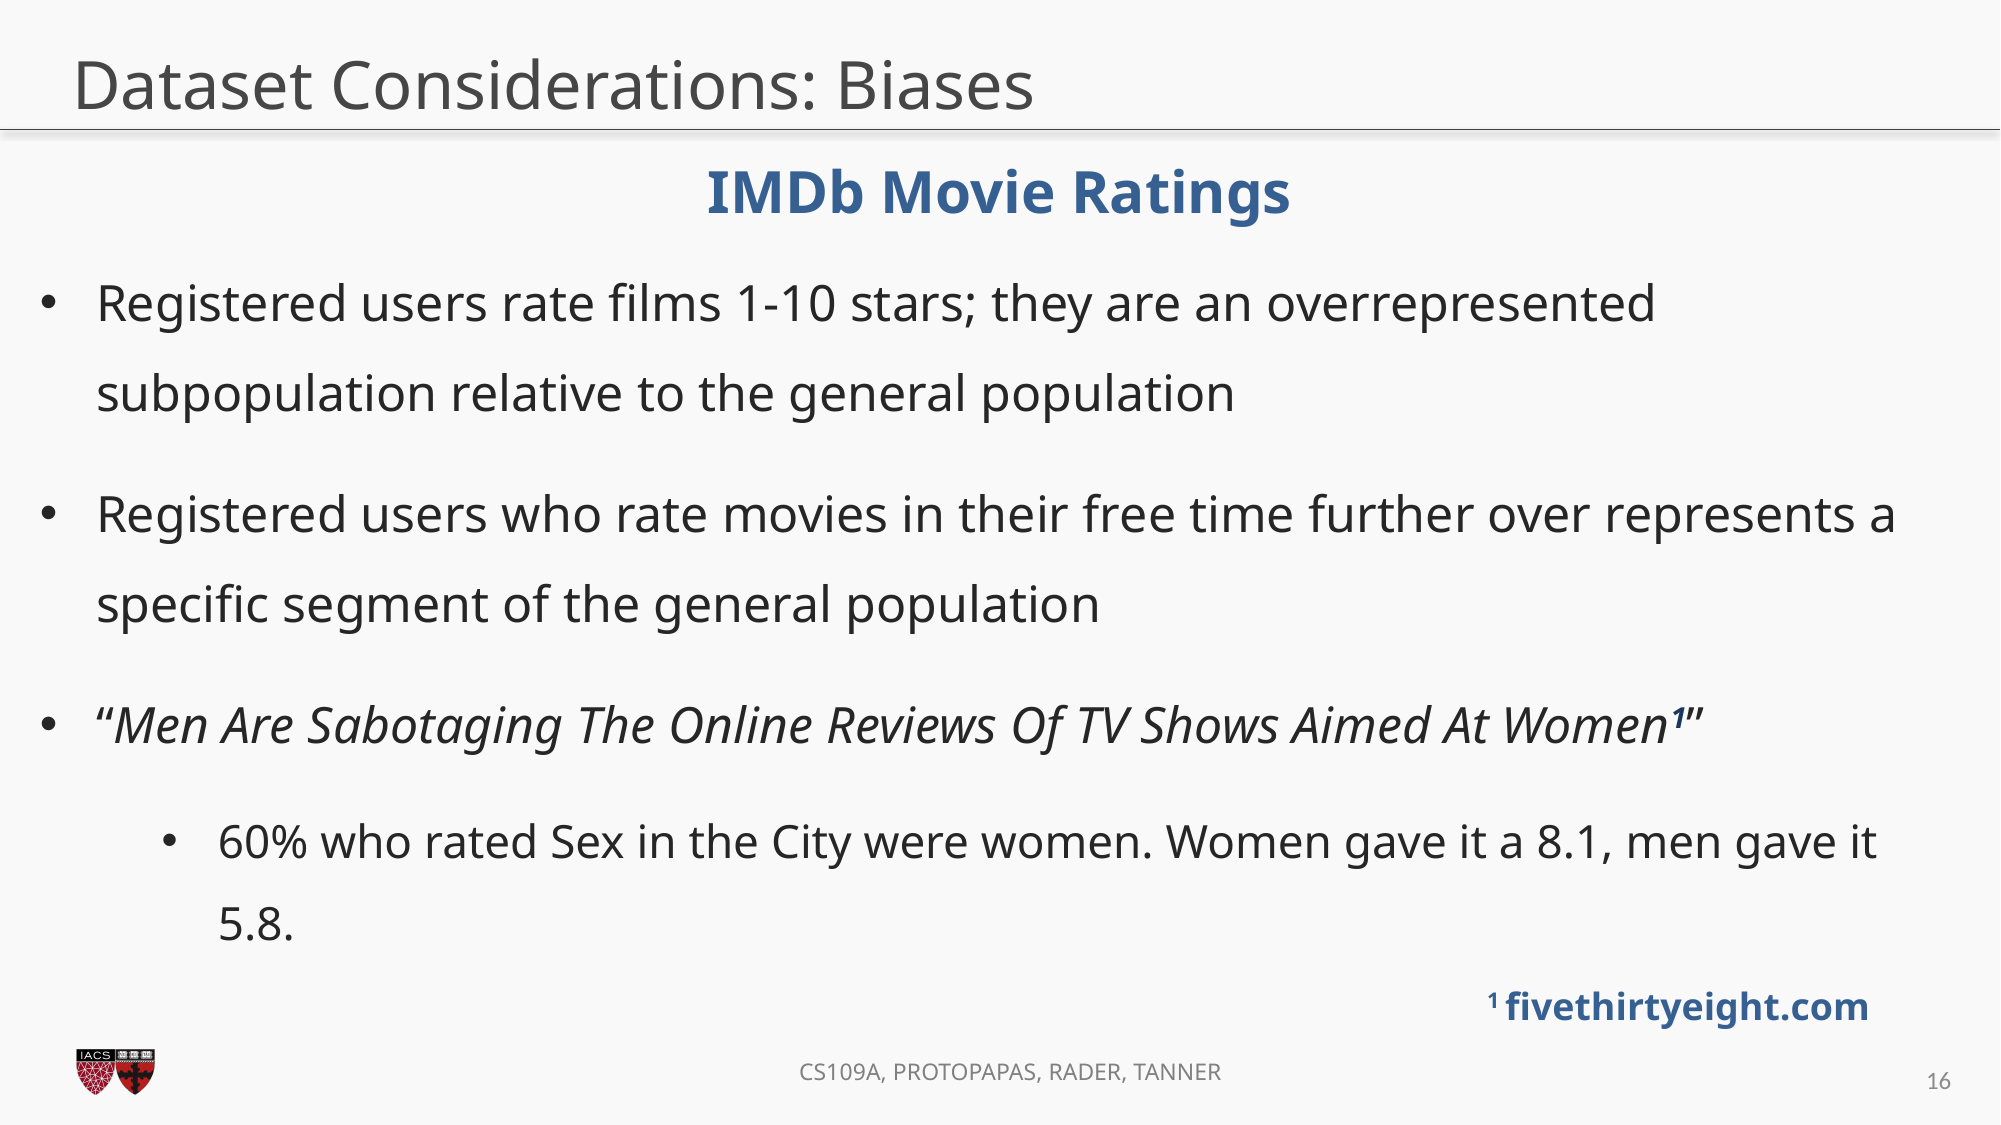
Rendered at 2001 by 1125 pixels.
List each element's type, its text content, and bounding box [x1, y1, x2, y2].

text_box 1 fivethirtyeight.com [1472, 952, 1885, 1036]
slide_number 15 [1500, 1050, 1967, 1110]
picture [75, 1049, 155, 1095]
text_box IMDb Movie Ratings [609, 147, 1391, 233]
title Dataset Considerations: Biases [57, 35, 1943, 162]
list Registered users rate films 1-10 stars; they are an overrepresented subpopulation relative to the general population Registered users who rate movies in their free time further over represents a specific segment of the general population “Men Are Sabotaging The Online Reviews Of TV Shows Aimed At Women1” 60% who rated Sex in the City were women. Women gave it a 8.1, men gave it 5.8. [24, 233, 1967, 992]
